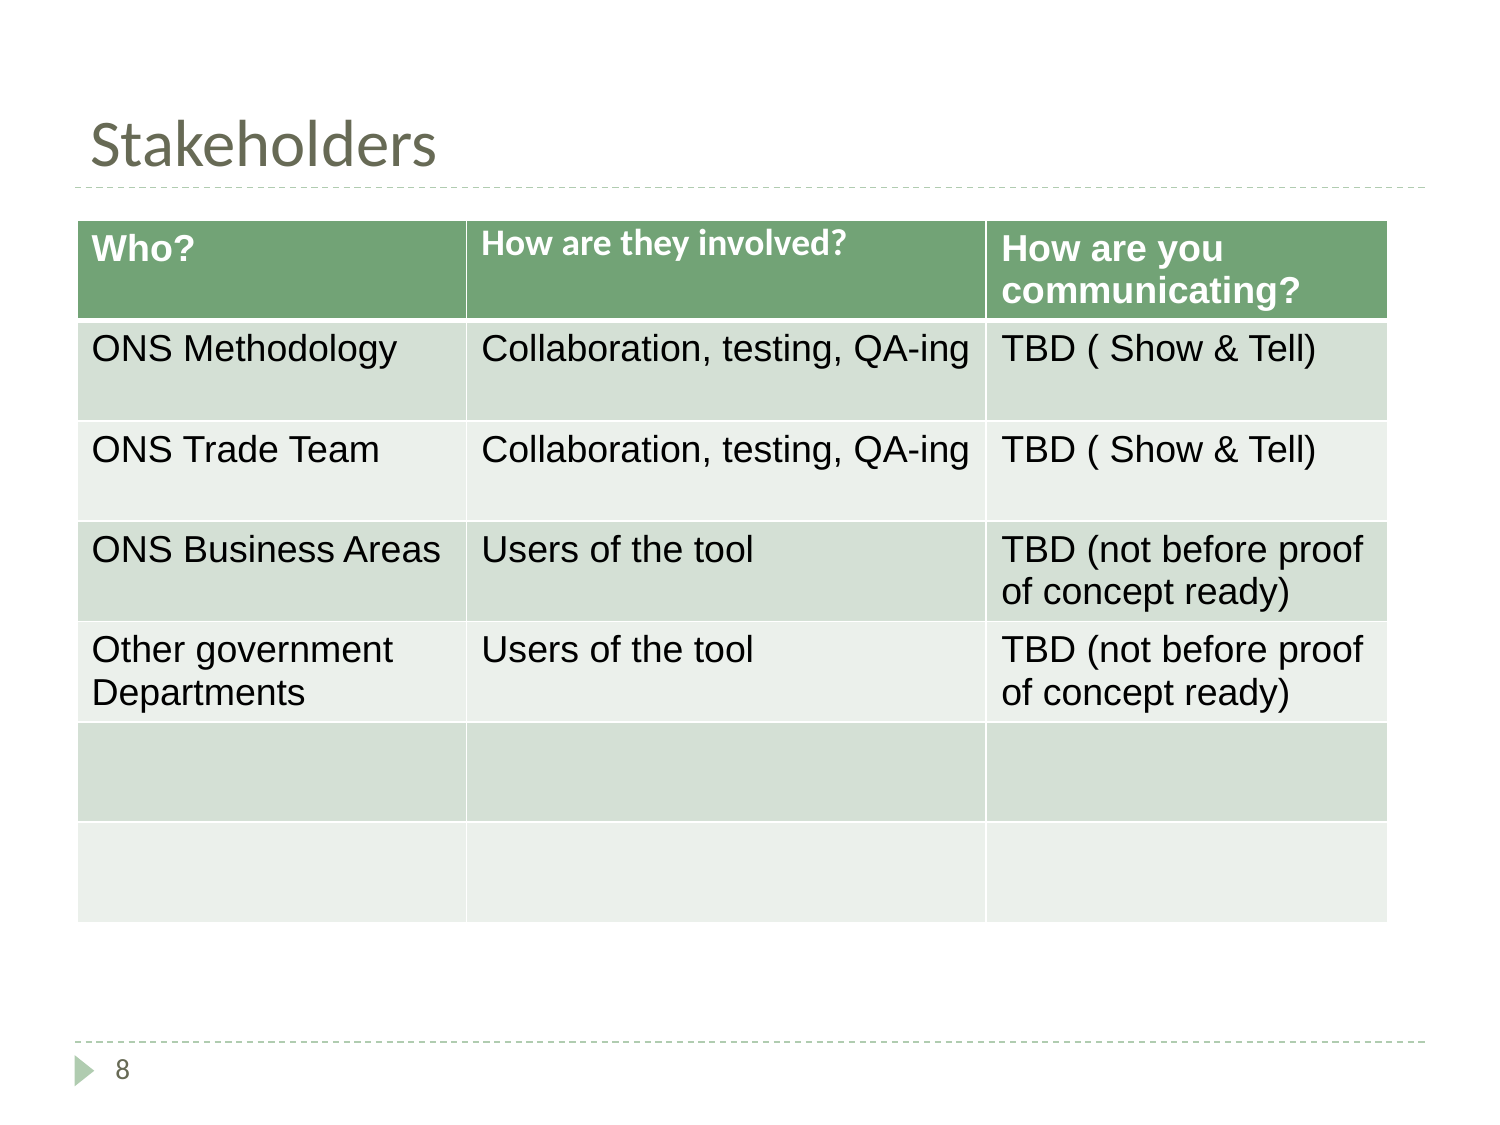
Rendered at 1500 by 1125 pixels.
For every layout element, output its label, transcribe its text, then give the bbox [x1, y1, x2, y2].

table_cell Users of the tool [467, 522, 985, 621]
table_header How are you communicating? [987, 221, 1387, 318]
table_header Who? [78, 221, 466, 318]
table_cell Users of the tool [467, 622, 985, 721]
slide_number 8 [100, 1042, 426, 1103]
table_cell Collaboration, testing, QA-ing [467, 422, 985, 520]
table_cell ONS Trade Team [78, 422, 466, 520]
table_cell TBD (not before proof of concept ready) [987, 622, 1387, 721]
table_cell [78, 723, 466, 821]
table_cell Collaboration, testing, QA-ing [467, 323, 985, 420]
table_header How are they involved? [467, 221, 985, 318]
table_cell TBD ( Show & Tell) [987, 323, 1387, 420]
title Stakeholders [75, 24, 1425, 188]
table_cell Other government Departments [78, 622, 466, 721]
table_cell [987, 723, 1387, 821]
table_cell [78, 823, 466, 922]
table_cell [467, 823, 985, 922]
table_cell [987, 823, 1387, 922]
table_cell TBD ( Show & Tell) [987, 422, 1387, 520]
table_cell TBD (not before proof of concept ready) [987, 522, 1387, 621]
table_cell ONS Business Areas [78, 522, 466, 621]
table_cell [467, 723, 985, 821]
table_cell ONS Methodology [78, 323, 466, 420]
